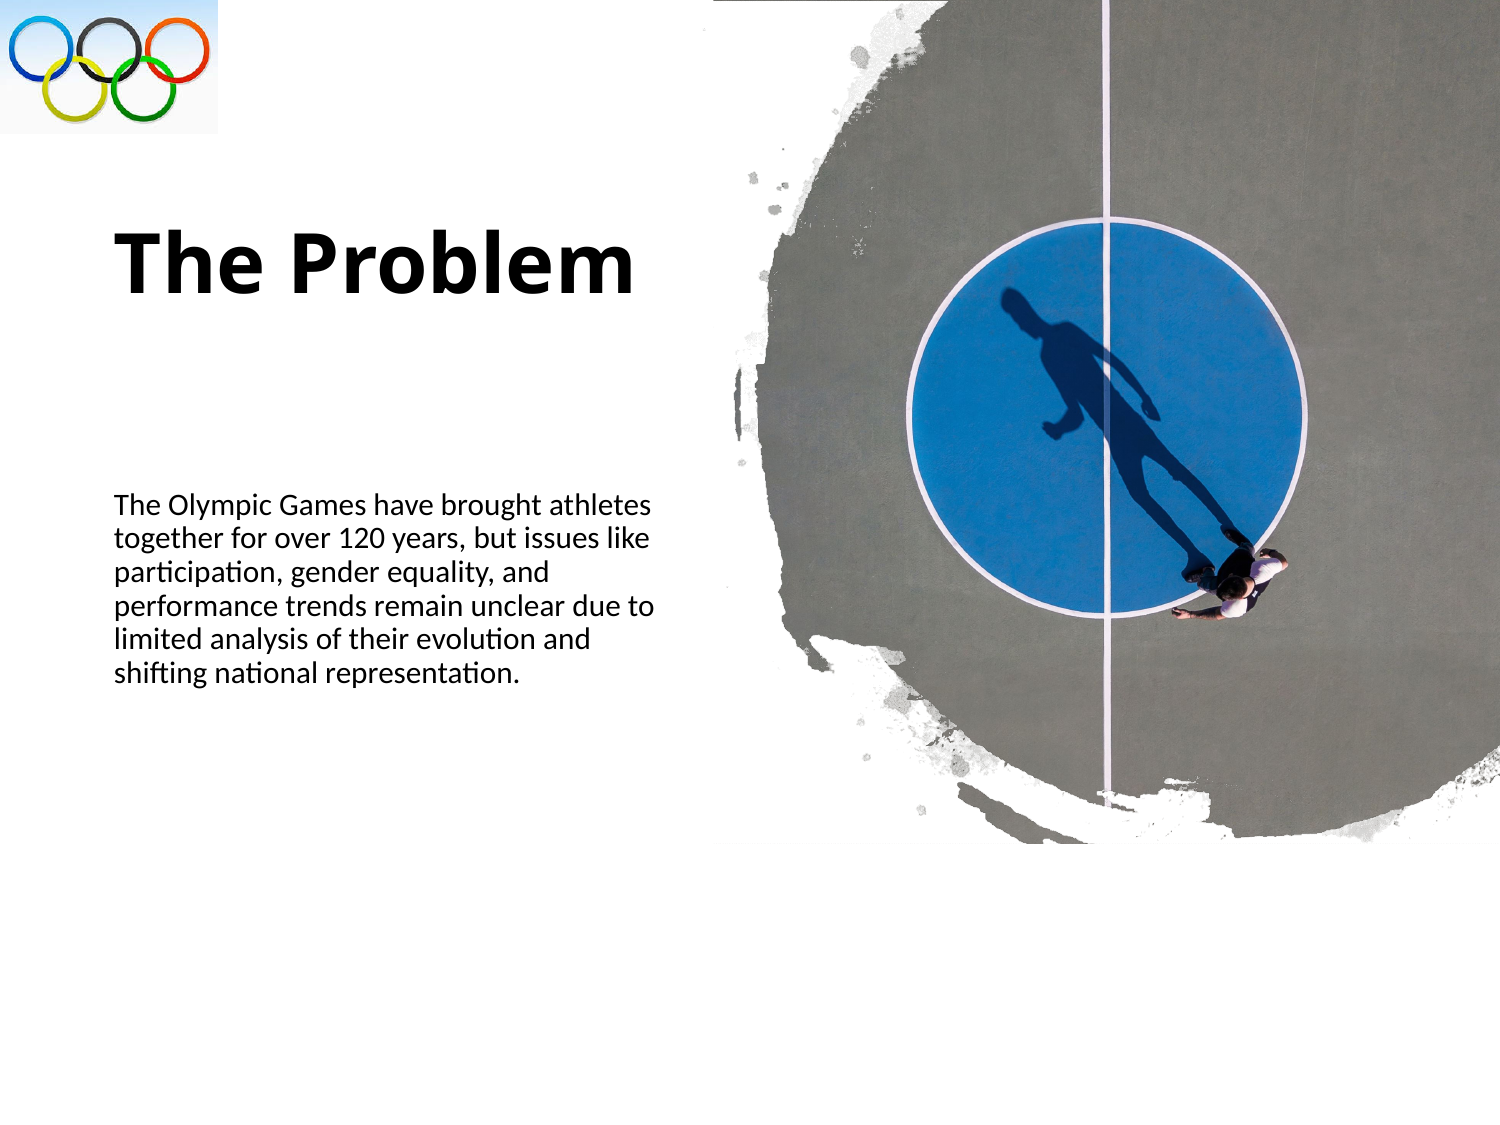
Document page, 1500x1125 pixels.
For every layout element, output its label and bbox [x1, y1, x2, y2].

picture [0, 0, 1500, 845]
